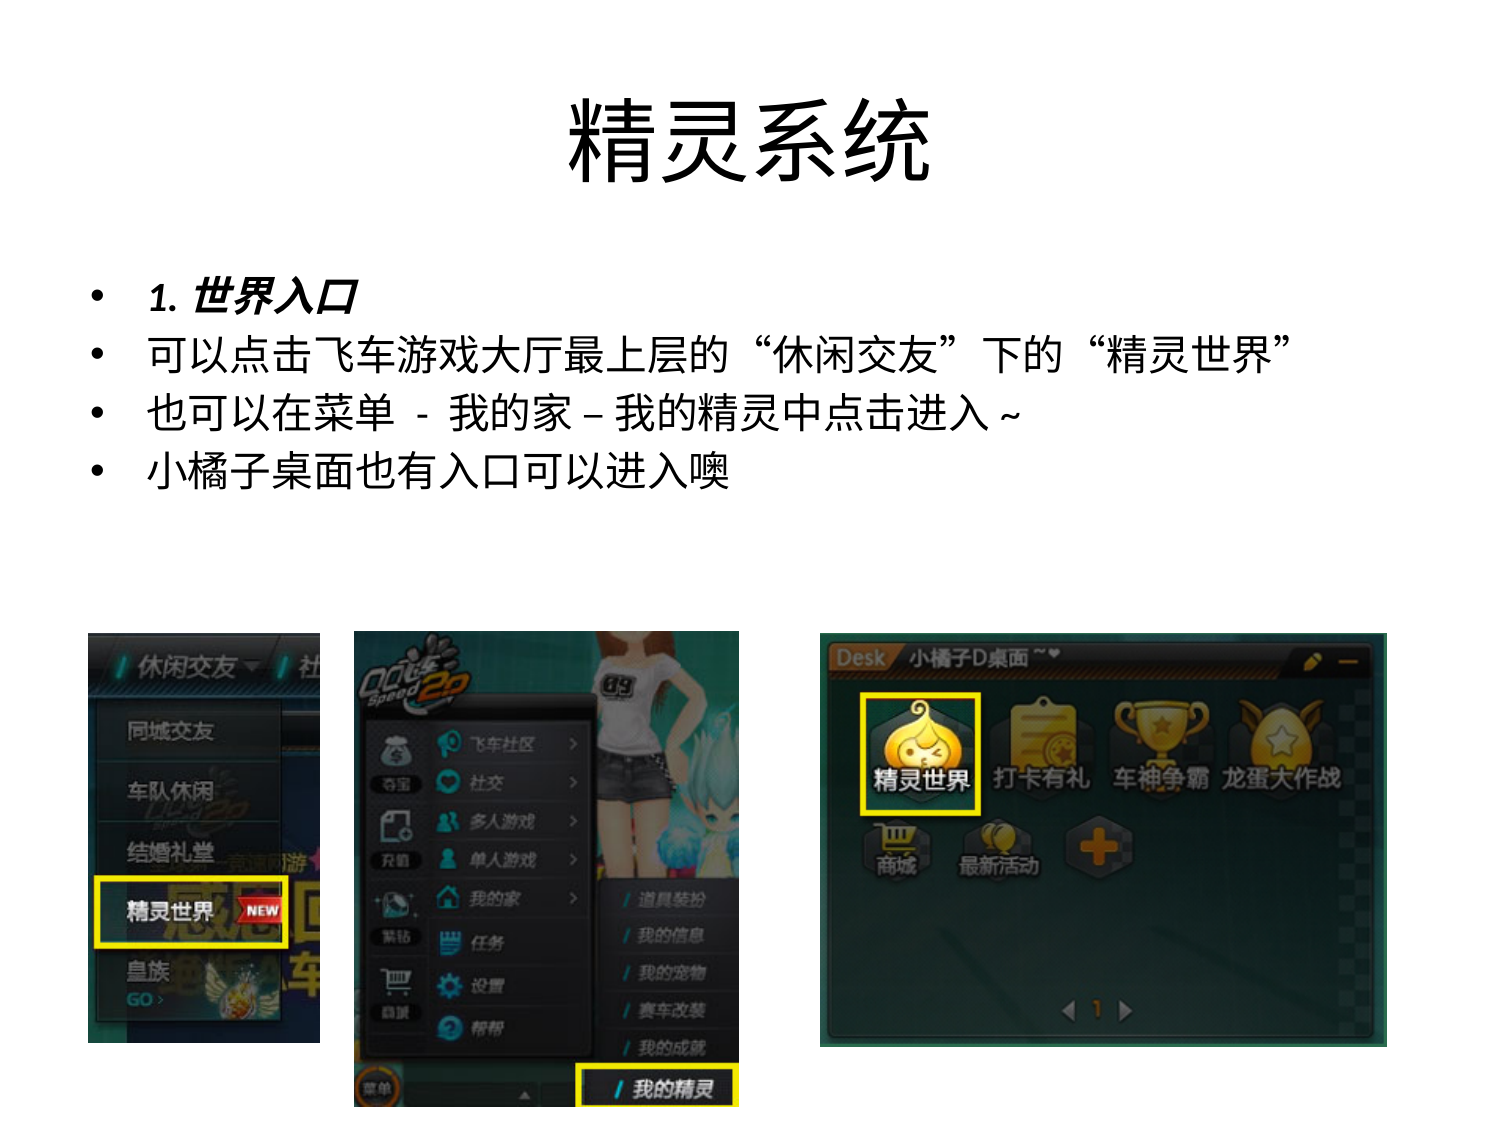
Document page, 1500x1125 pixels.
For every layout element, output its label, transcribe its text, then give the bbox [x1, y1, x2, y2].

picture [820, 633, 1388, 1048]
list 1.世界入口 可以点击飞车游戏大厅最上层的“休闲交友”下的“精灵世界” 也可以在菜单 - 我的家 – 我的精灵中点击进入~ 小橘子桌面也有入口可以进入噢 [75, 262, 1425, 1005]
title 精灵系统 [75, 45, 1425, 233]
picture [88, 633, 320, 1044]
picture [354, 631, 739, 1107]
